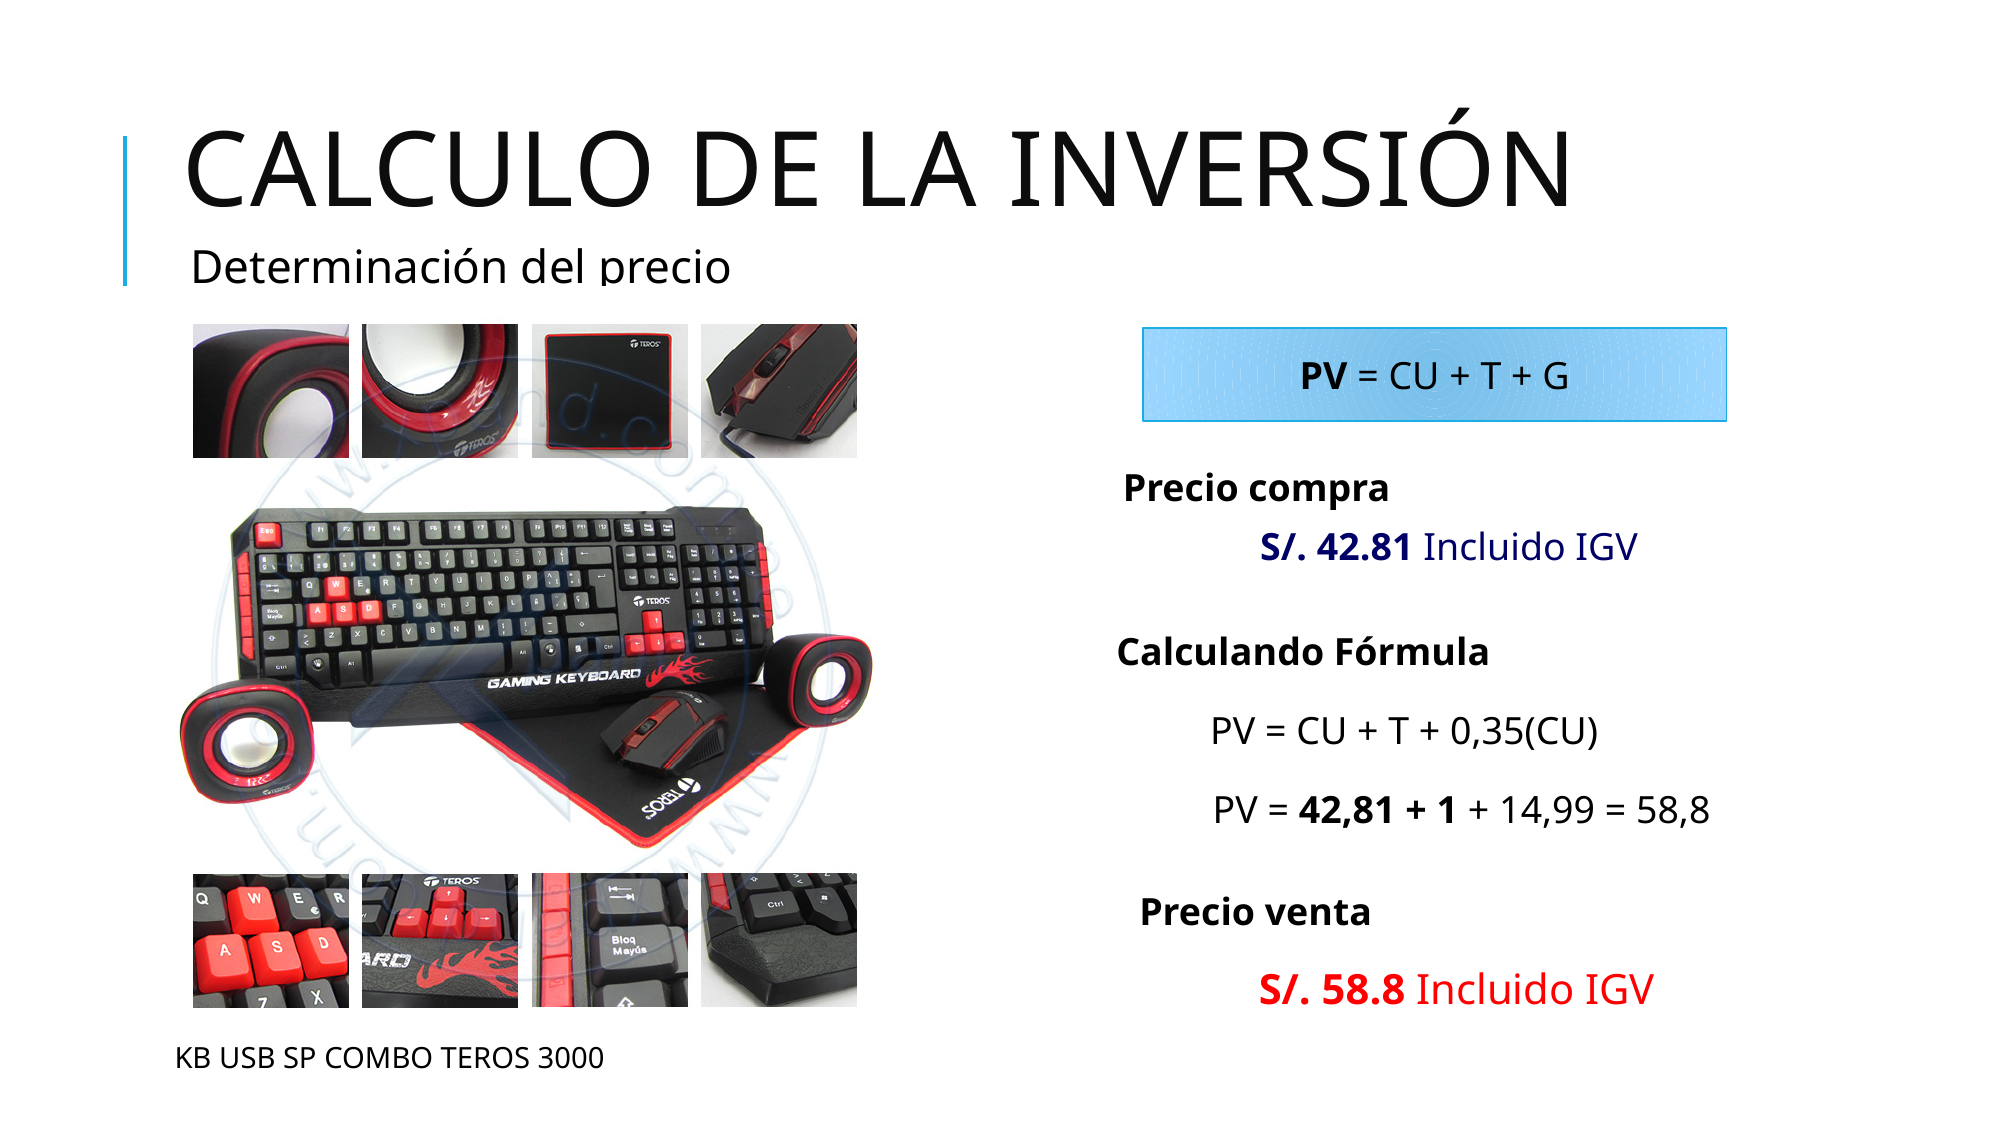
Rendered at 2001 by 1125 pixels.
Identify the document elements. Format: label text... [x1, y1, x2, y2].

text_box PV = CU + T + 0,35(CU) [1195, 699, 1614, 760]
text_box KB USB SP COMBO TEROS 3000 [159, 1056, 620, 1083]
list Determinación del precio venta (PV) [168, 236, 867, 281]
text_box Precio compra [1108, 456, 1416, 517]
text_box S/. 42.81 Incluido IGV [1245, 515, 1654, 576]
text_box PV = 42,81 + 1 + 14,99 = 58,8 [1197, 778, 1726, 839]
text_box Calculando Fórmula [1101, 620, 1506, 680]
text_box PV = CU + T + G [1142, 327, 1727, 422]
text_box Precio venta [1124, 880, 1397, 941]
picture [134, 286, 911, 1049]
text_box S/. 58.8 Incluido IGV [1243, 955, 1757, 1021]
title CALCULO DE LA INVERSIÓN [168, 96, 1763, 258]
